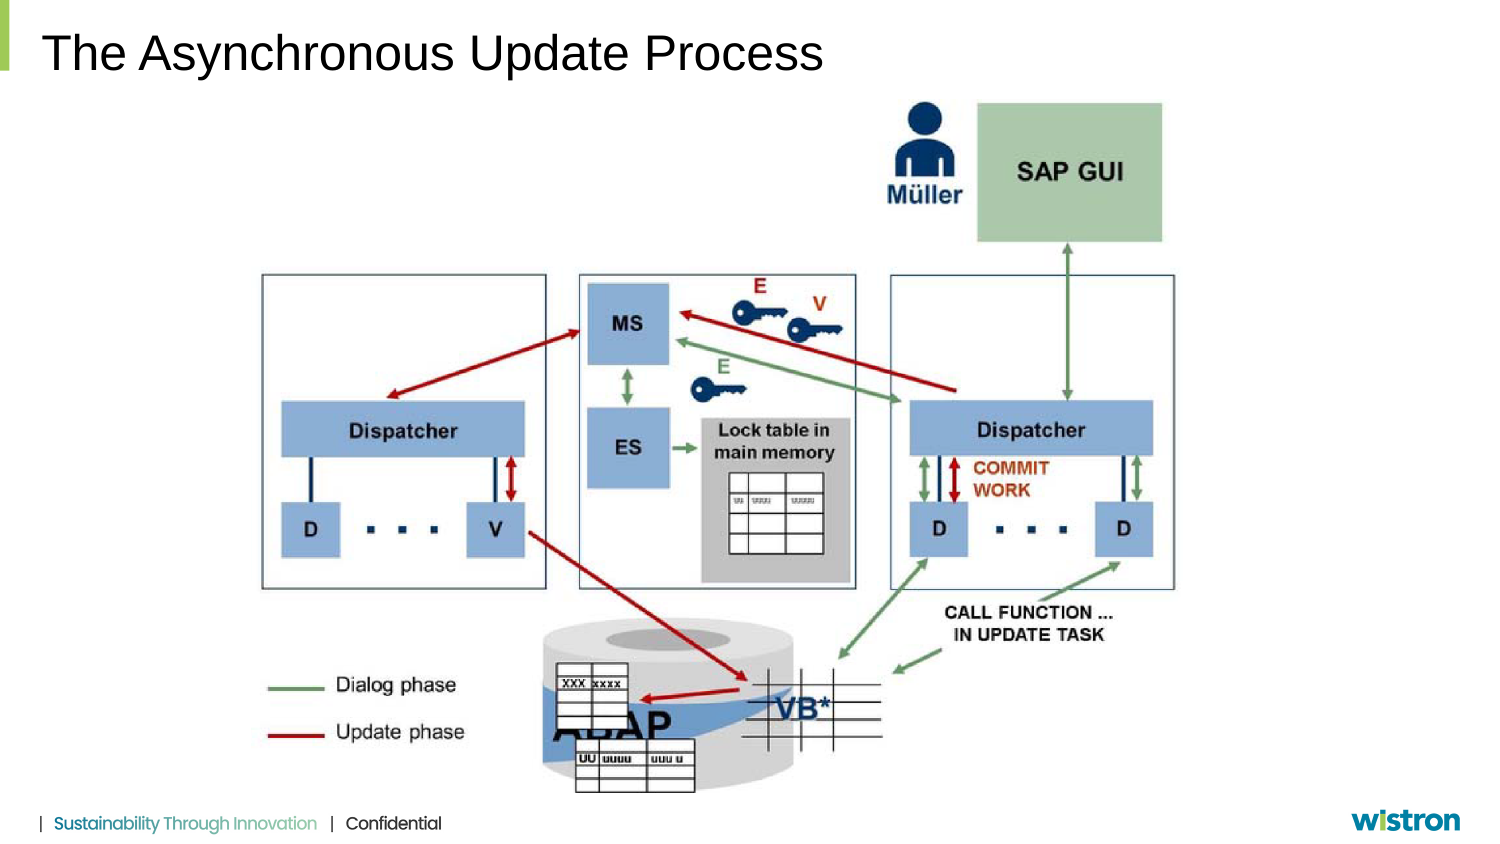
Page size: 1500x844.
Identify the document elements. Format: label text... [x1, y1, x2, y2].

title The Asynchronous Update Process [41, 14, 1459, 94]
picture [250, 98, 1184, 796]
picture [0, 804, 1500, 844]
